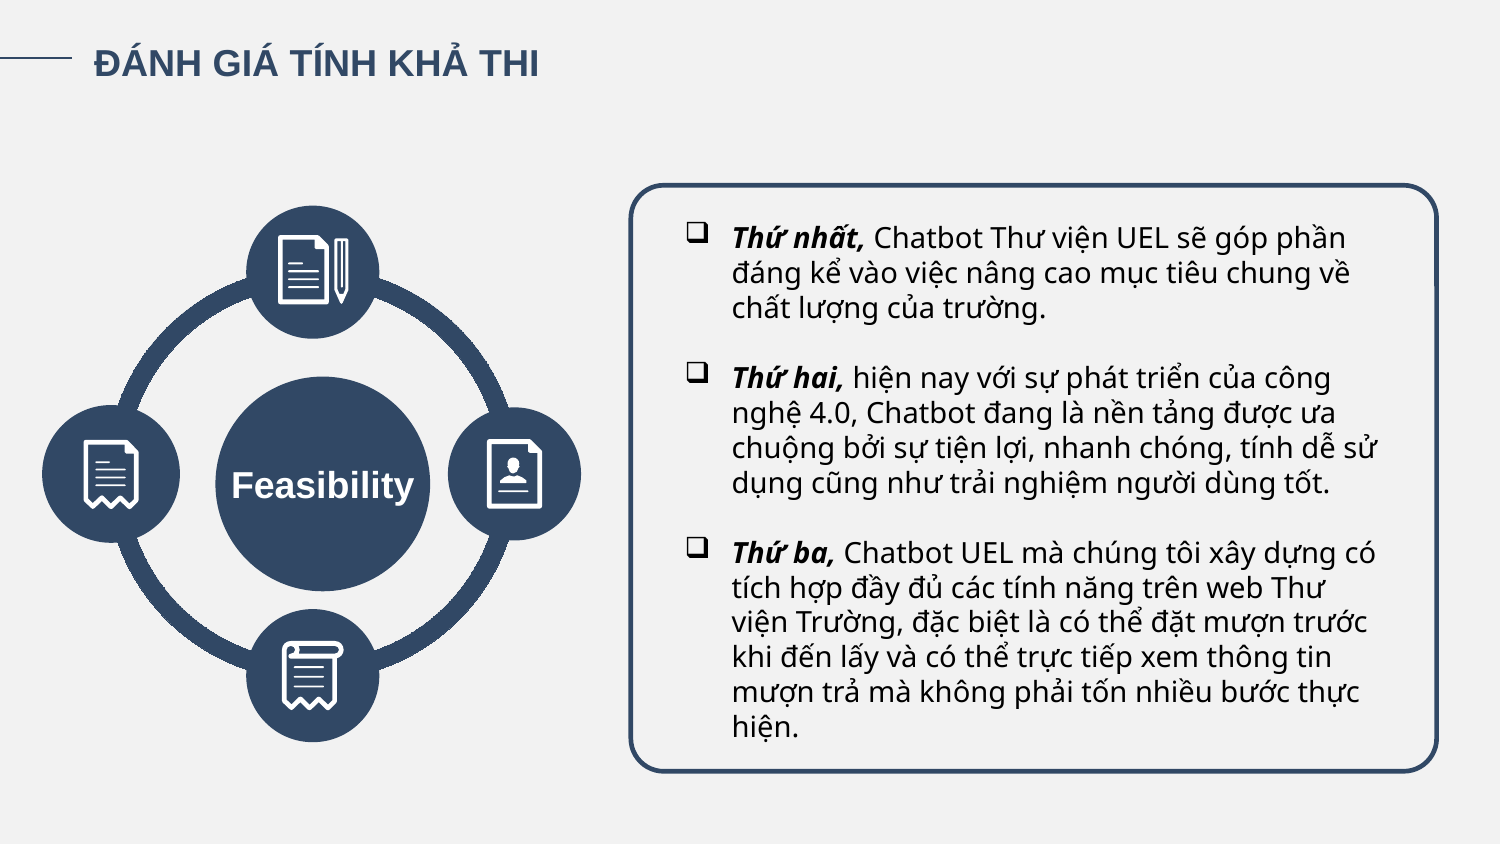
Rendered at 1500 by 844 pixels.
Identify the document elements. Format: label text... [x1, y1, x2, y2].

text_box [43, 205, 582, 743]
text_box ĐÁNH GIÁ TÍNH KHẢ THI [79, 31, 569, 91]
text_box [630, 184, 1438, 772]
